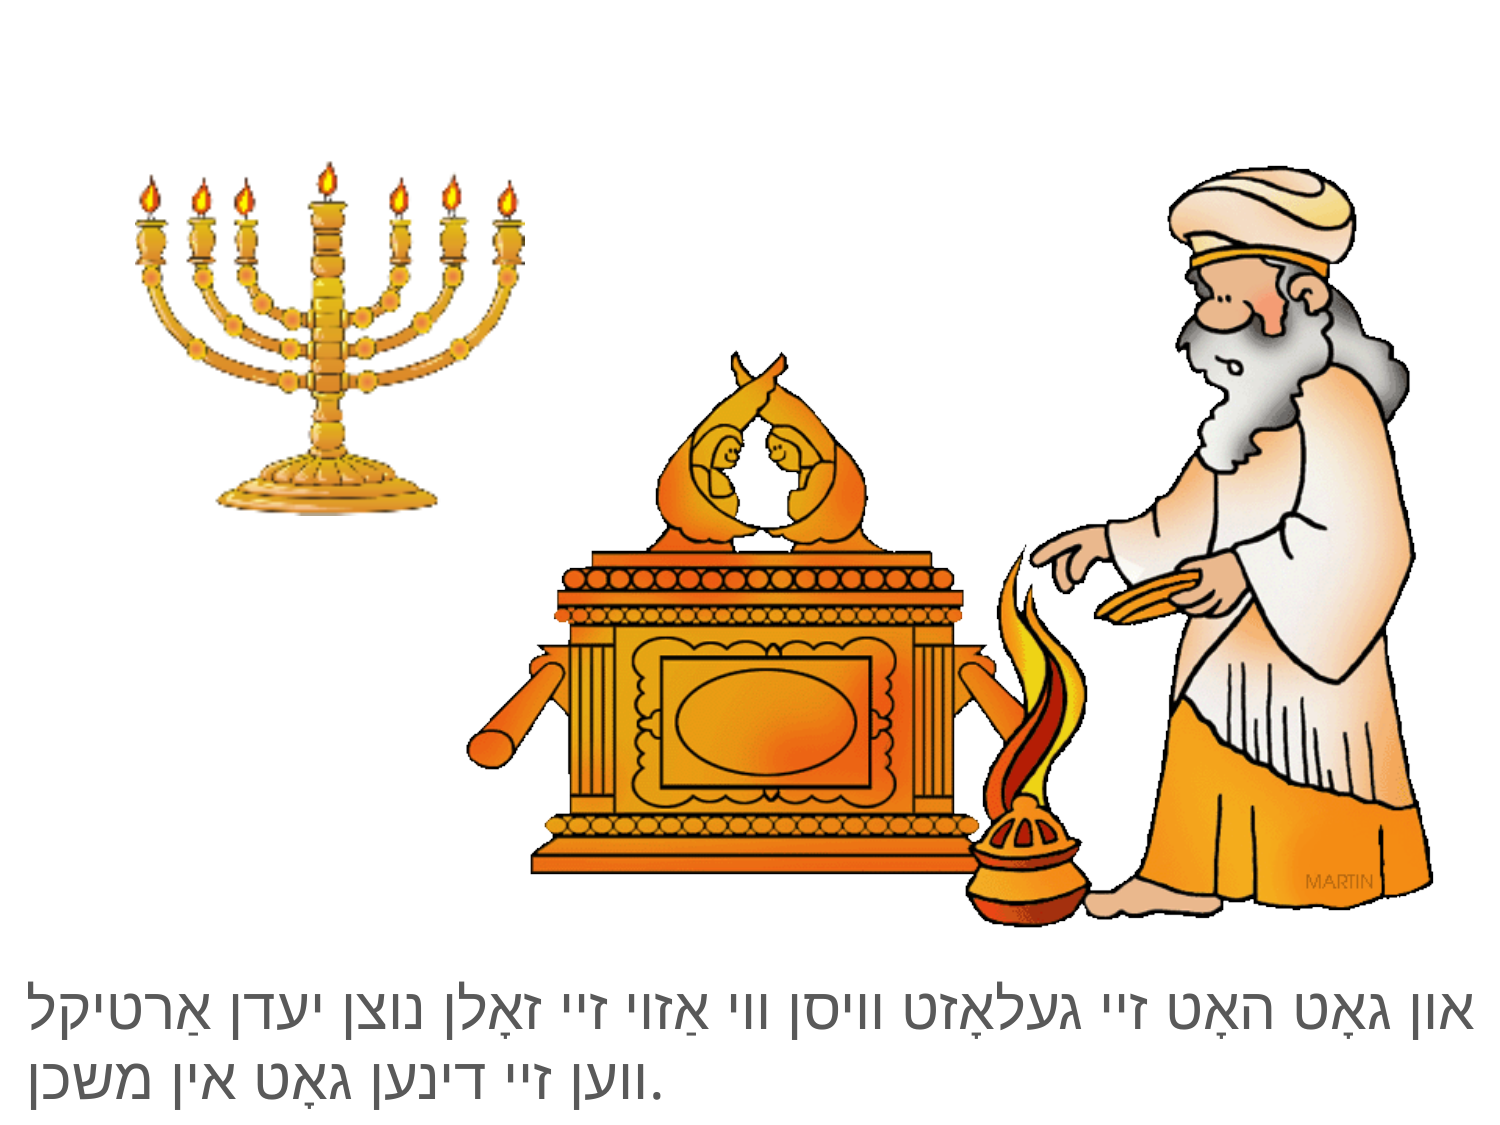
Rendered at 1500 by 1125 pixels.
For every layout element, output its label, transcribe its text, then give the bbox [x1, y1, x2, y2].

picture [135, 144, 1468, 967]
text_box און גאָט האָט זיי געלאָזט וויסן ווי אַזוי זיי זאָלן נוצן יעדן אַרטיקל ווען זיי דינען גאָט אין משכן. [11, 964, 1498, 1119]
